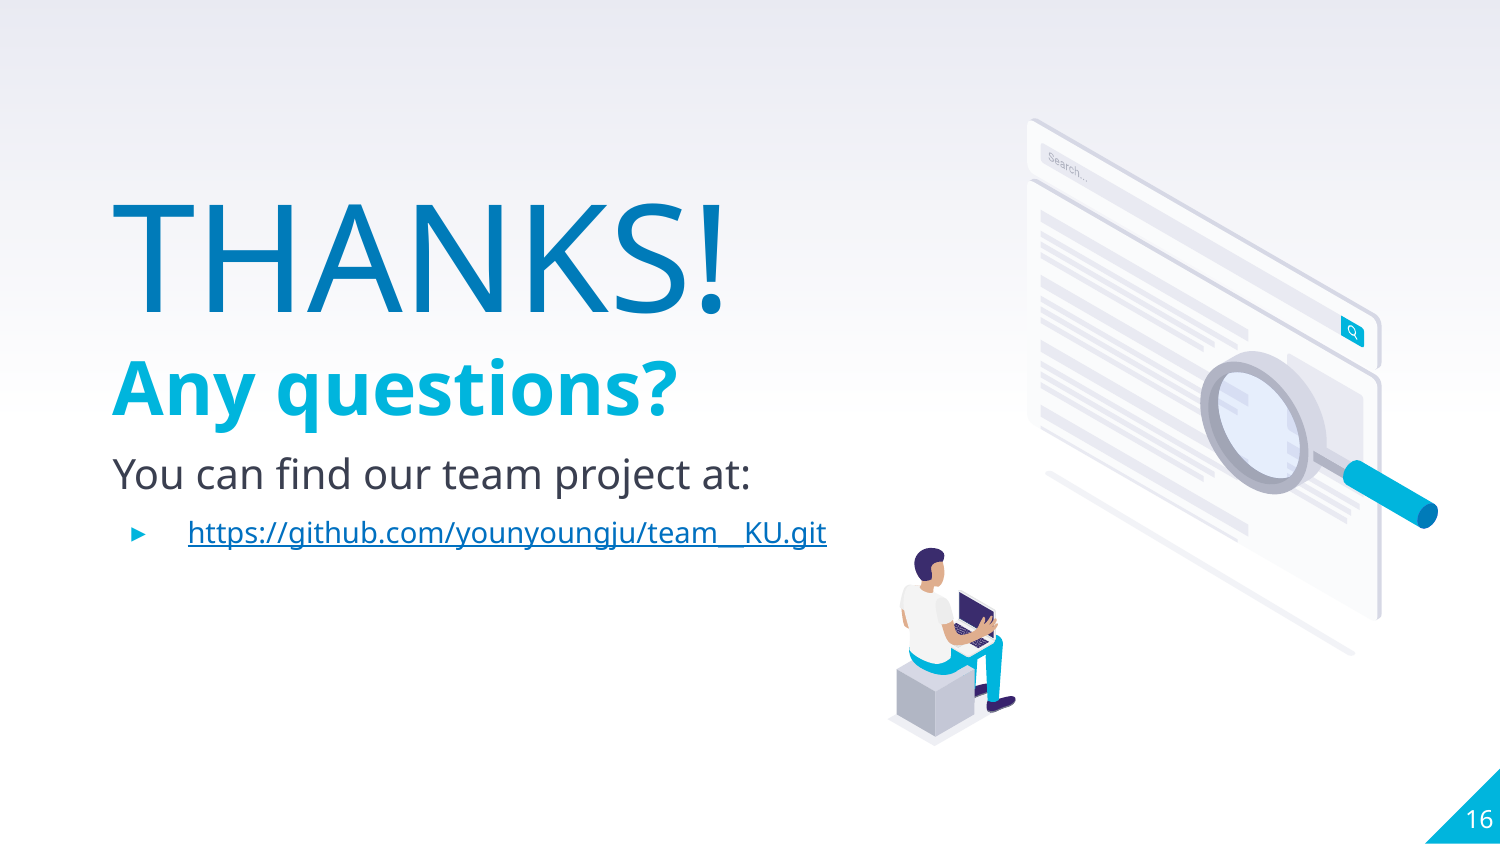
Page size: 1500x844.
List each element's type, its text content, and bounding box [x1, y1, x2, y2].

slide_number 16 [1418, 760, 1494, 838]
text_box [887, 117, 1439, 747]
subtitle Any questions? You can find our team project at: https://github.com/younyoungju/team__KU.git [112, 331, 882, 647]
title THANKS! [112, 197, 826, 331]
